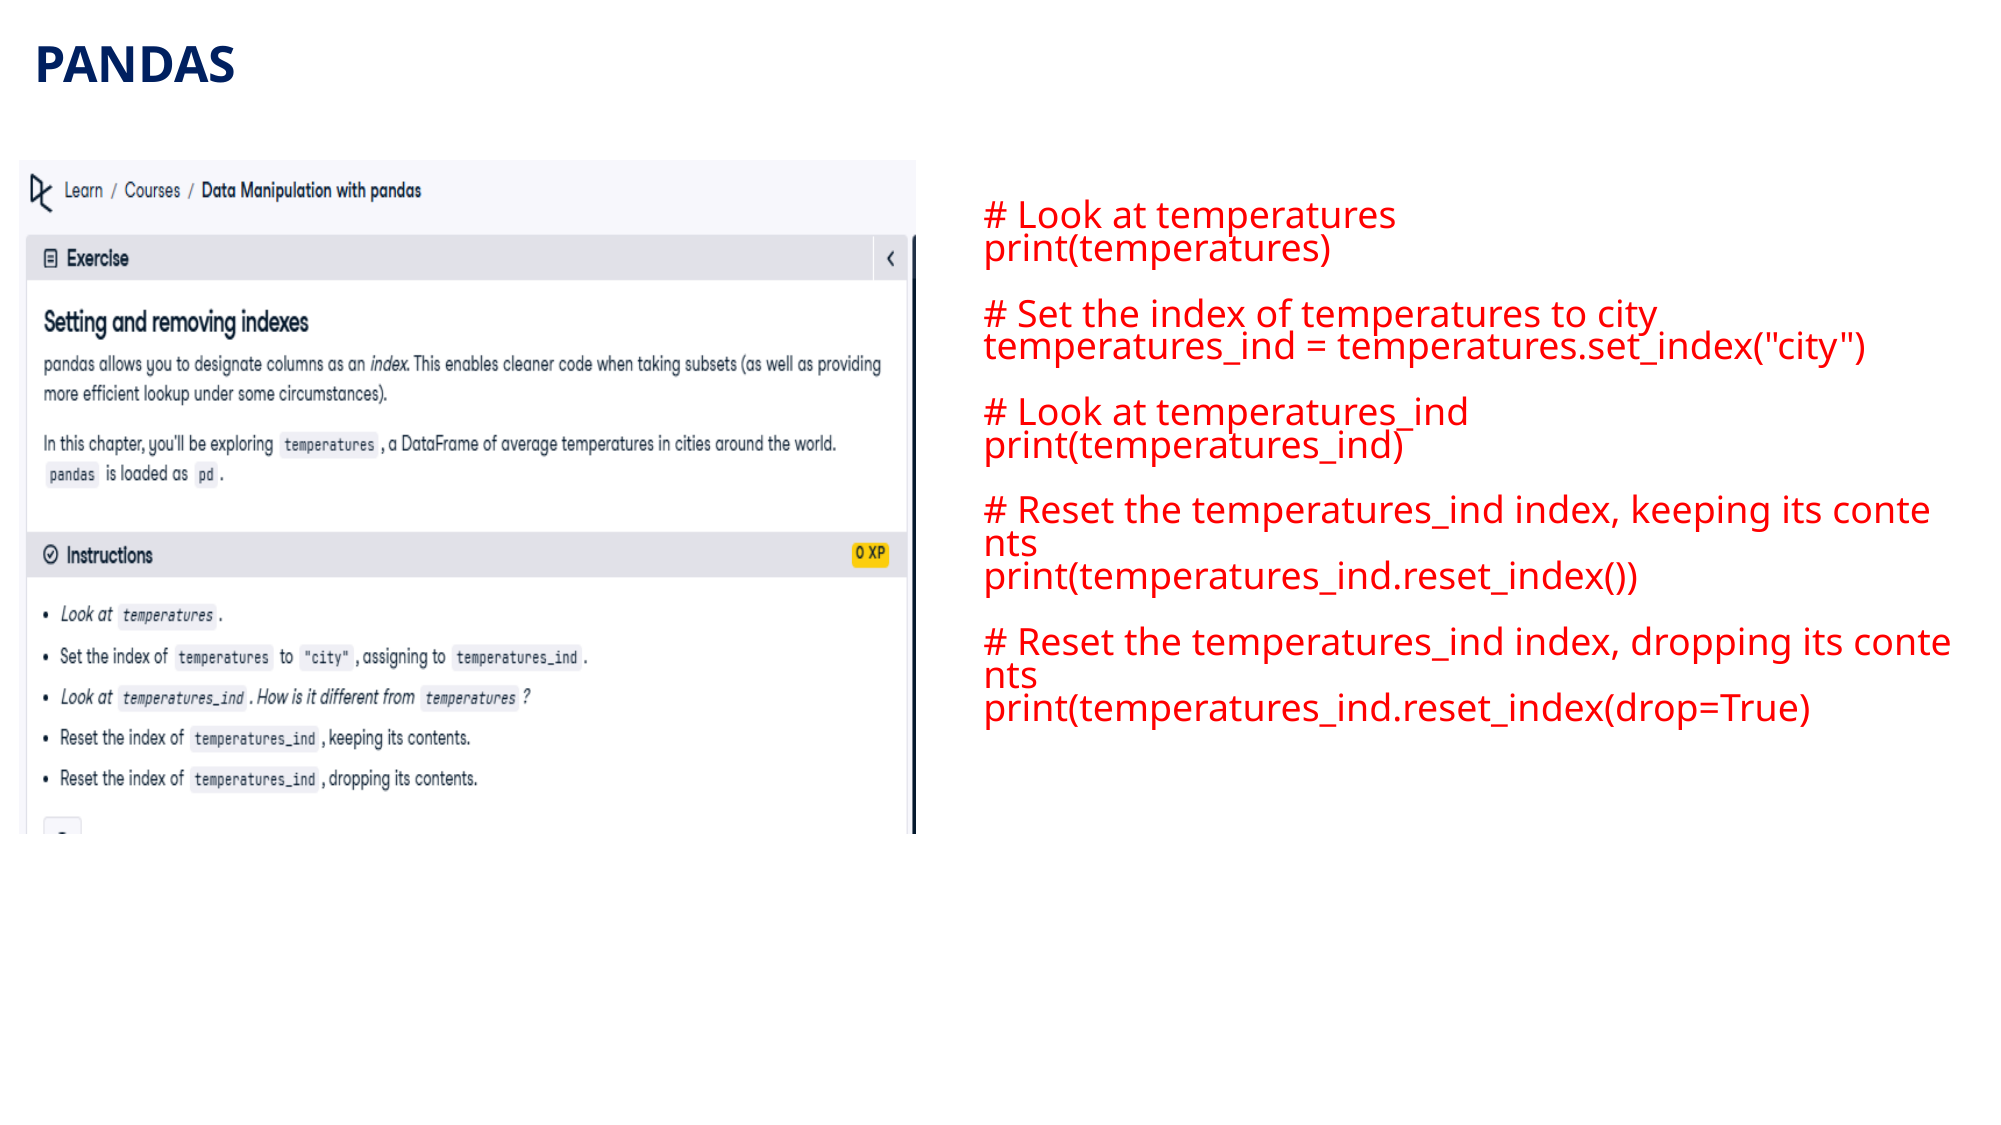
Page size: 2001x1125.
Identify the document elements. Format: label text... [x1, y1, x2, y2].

text_box [31, 142, 1694, 832]
picture [19, 160, 916, 834]
title PANDAS [19, 21, 1670, 113]
text_box # Look at temperatures print(temperatures) # Set the index of temperatures to city temperatures_ind = temperatures.set_index("city") # Look at temperatures_ind print(temperatures_ind) # Reset the temperatures_ind index, keeping its contents print(temperatures_ind.reset_index()) # Reset the temperatures_ind index, dropping its contents print(temperatures_ind.reset_index(drop=True) [968, 195, 1969, 736]
